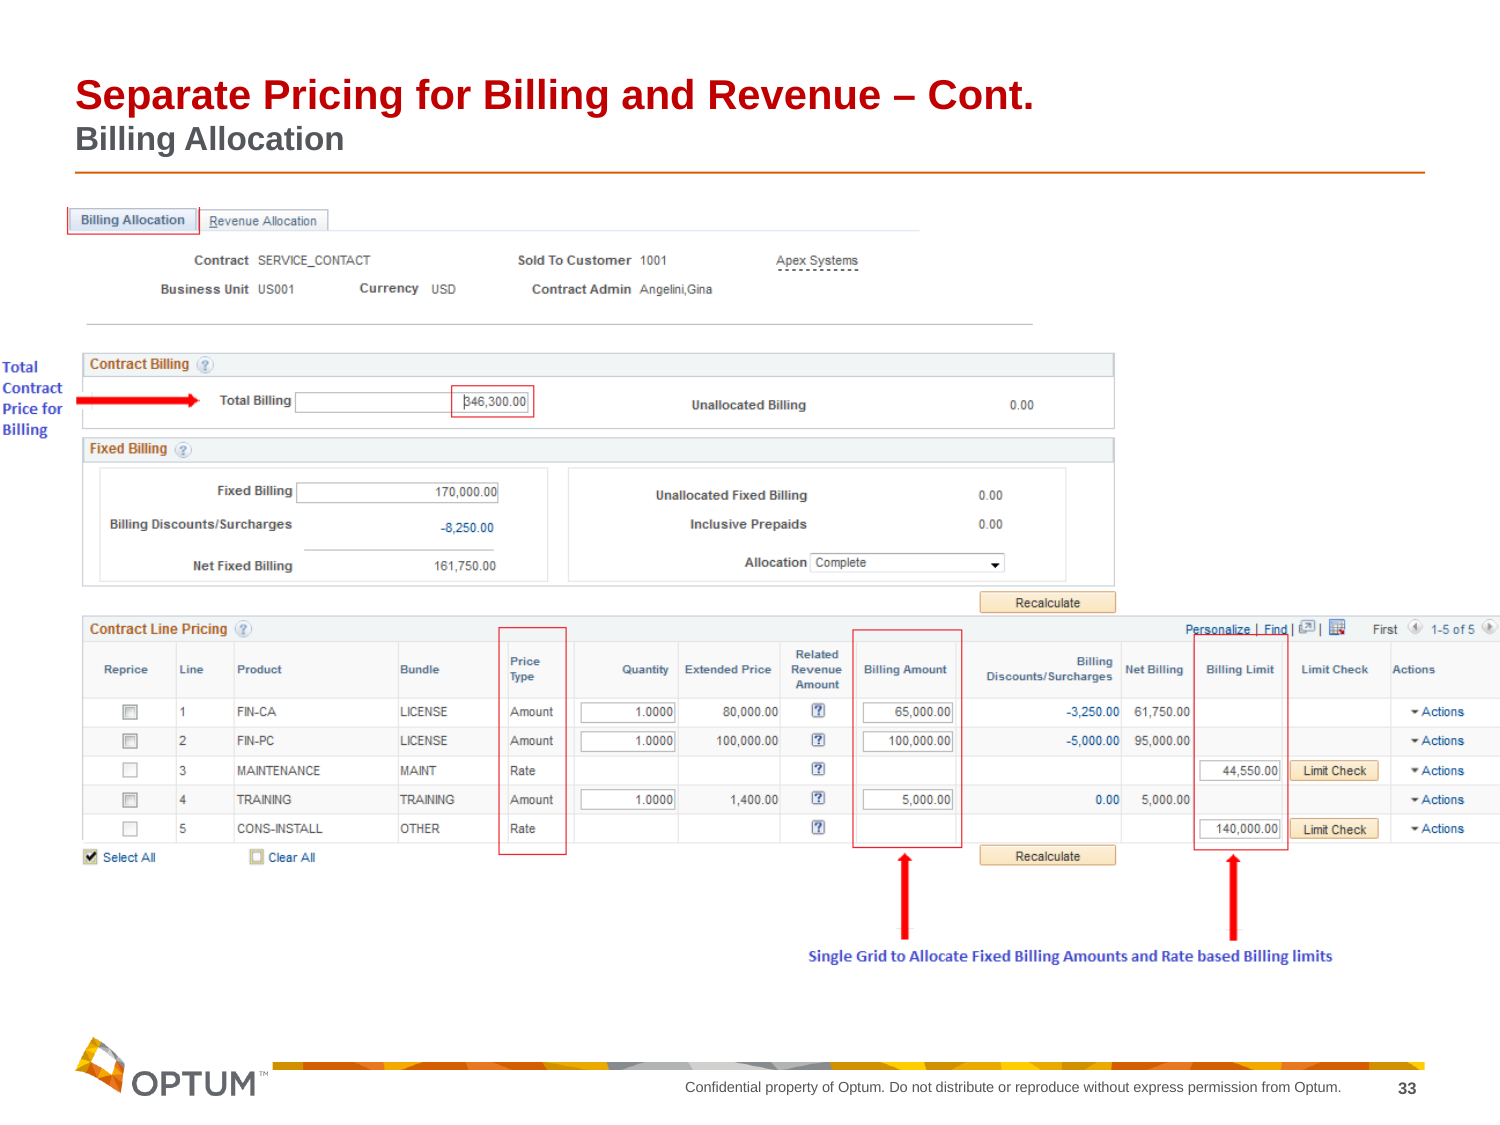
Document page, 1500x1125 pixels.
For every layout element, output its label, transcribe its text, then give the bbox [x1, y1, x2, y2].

picture [0, 206, 1500, 972]
picture [75, 1037, 268, 1096]
picture [273, 1062, 1425, 1070]
title Separate Pricing for Billing and Revenue – Cont. Billing Allocation [75, 31, 1425, 158]
